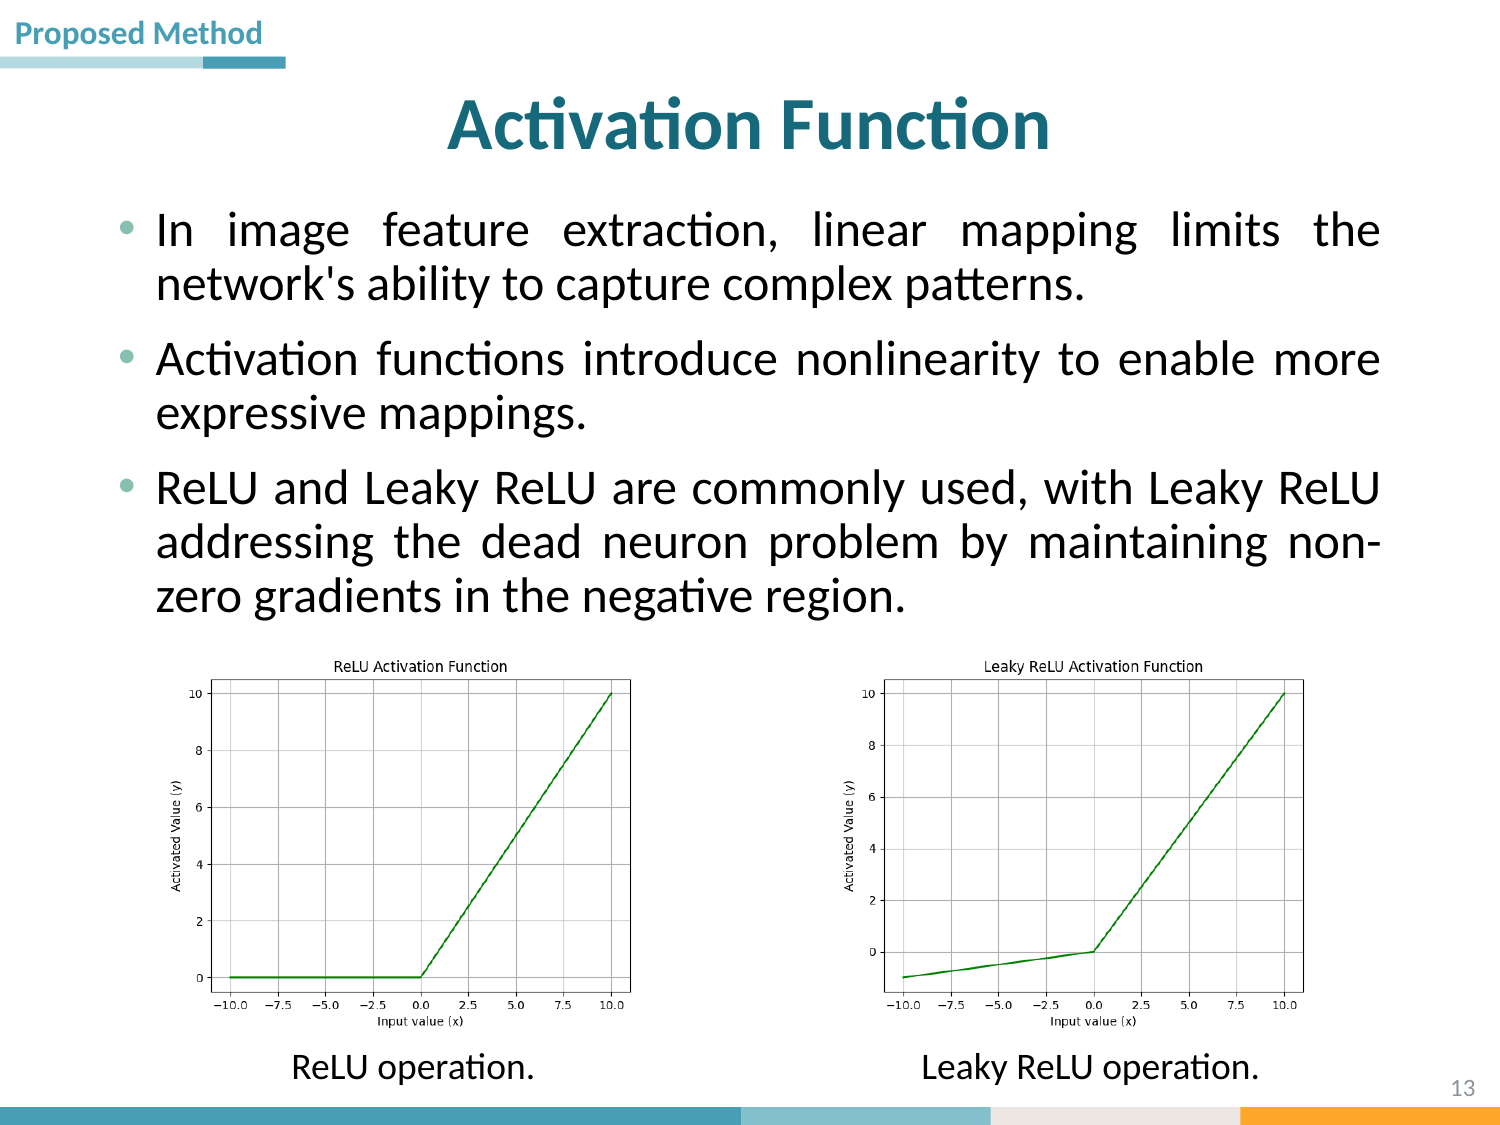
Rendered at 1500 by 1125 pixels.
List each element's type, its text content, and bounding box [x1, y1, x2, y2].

picture [816, 630, 1357, 1036]
text_box Leaky ReLU operation. [906, 1036, 1276, 1095]
slide_number 13 [1396, 1056, 1491, 1117]
text_box ReLU operation. [276, 1036, 551, 1095]
list In image feature extraction, linear mapping limits the network's ability to capture complex patterns. Activation functions introduce nonlinearity to enable more expressive mappings. ReLU and Leaky ReLU are commonly used, with Leaky ReLU addressing the dead neuron problem by maintaining non-zero gradients in the negative region. [103, 195, 1397, 1014]
title Activation Function [103, 59, 1397, 192]
picture [143, 630, 684, 1036]
